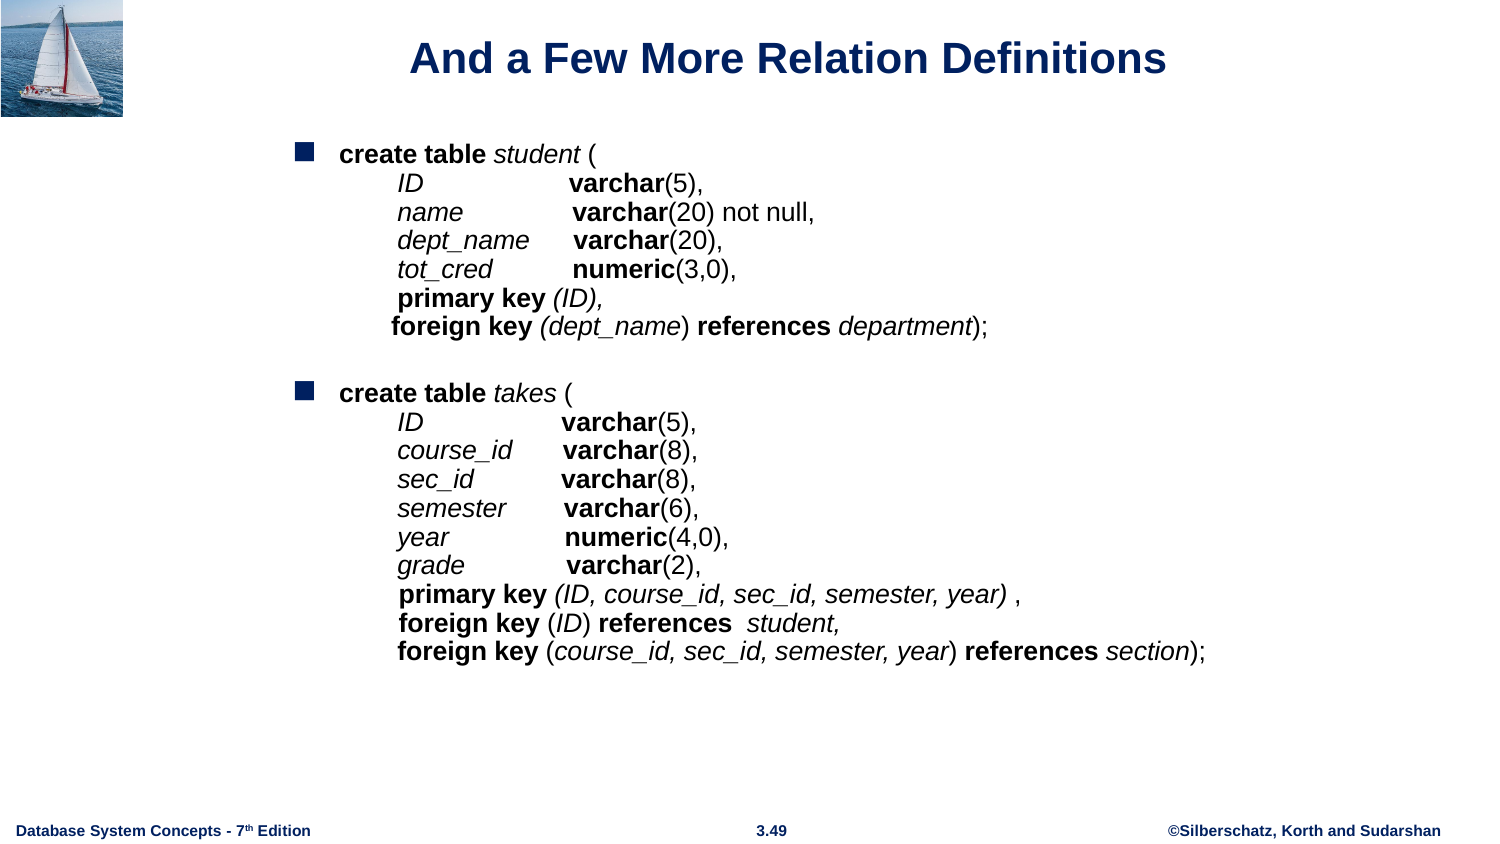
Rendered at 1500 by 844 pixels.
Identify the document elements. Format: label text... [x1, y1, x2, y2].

picture [0, 0, 123, 117]
list create table student ( ID varchar(5), name varchar(20) not null, dept_name varchar(20), tot_cred numeric(3,0), primary key (ID), foreign key (dept_name) references department); create table takes ( ID varchar(5), course_id varchar(8), sec_id varchar(8), semester varchar(6), year numeric(4,0), grade varchar(2), primary key (ID, course_id, sec_id, semester, year) , foreign key (ID) references student, foreign key (course_id, sec_id, semester, year) references section); [282, 133, 1237, 705]
title And a Few More Relation Definitions [125, 14, 1452, 90]
